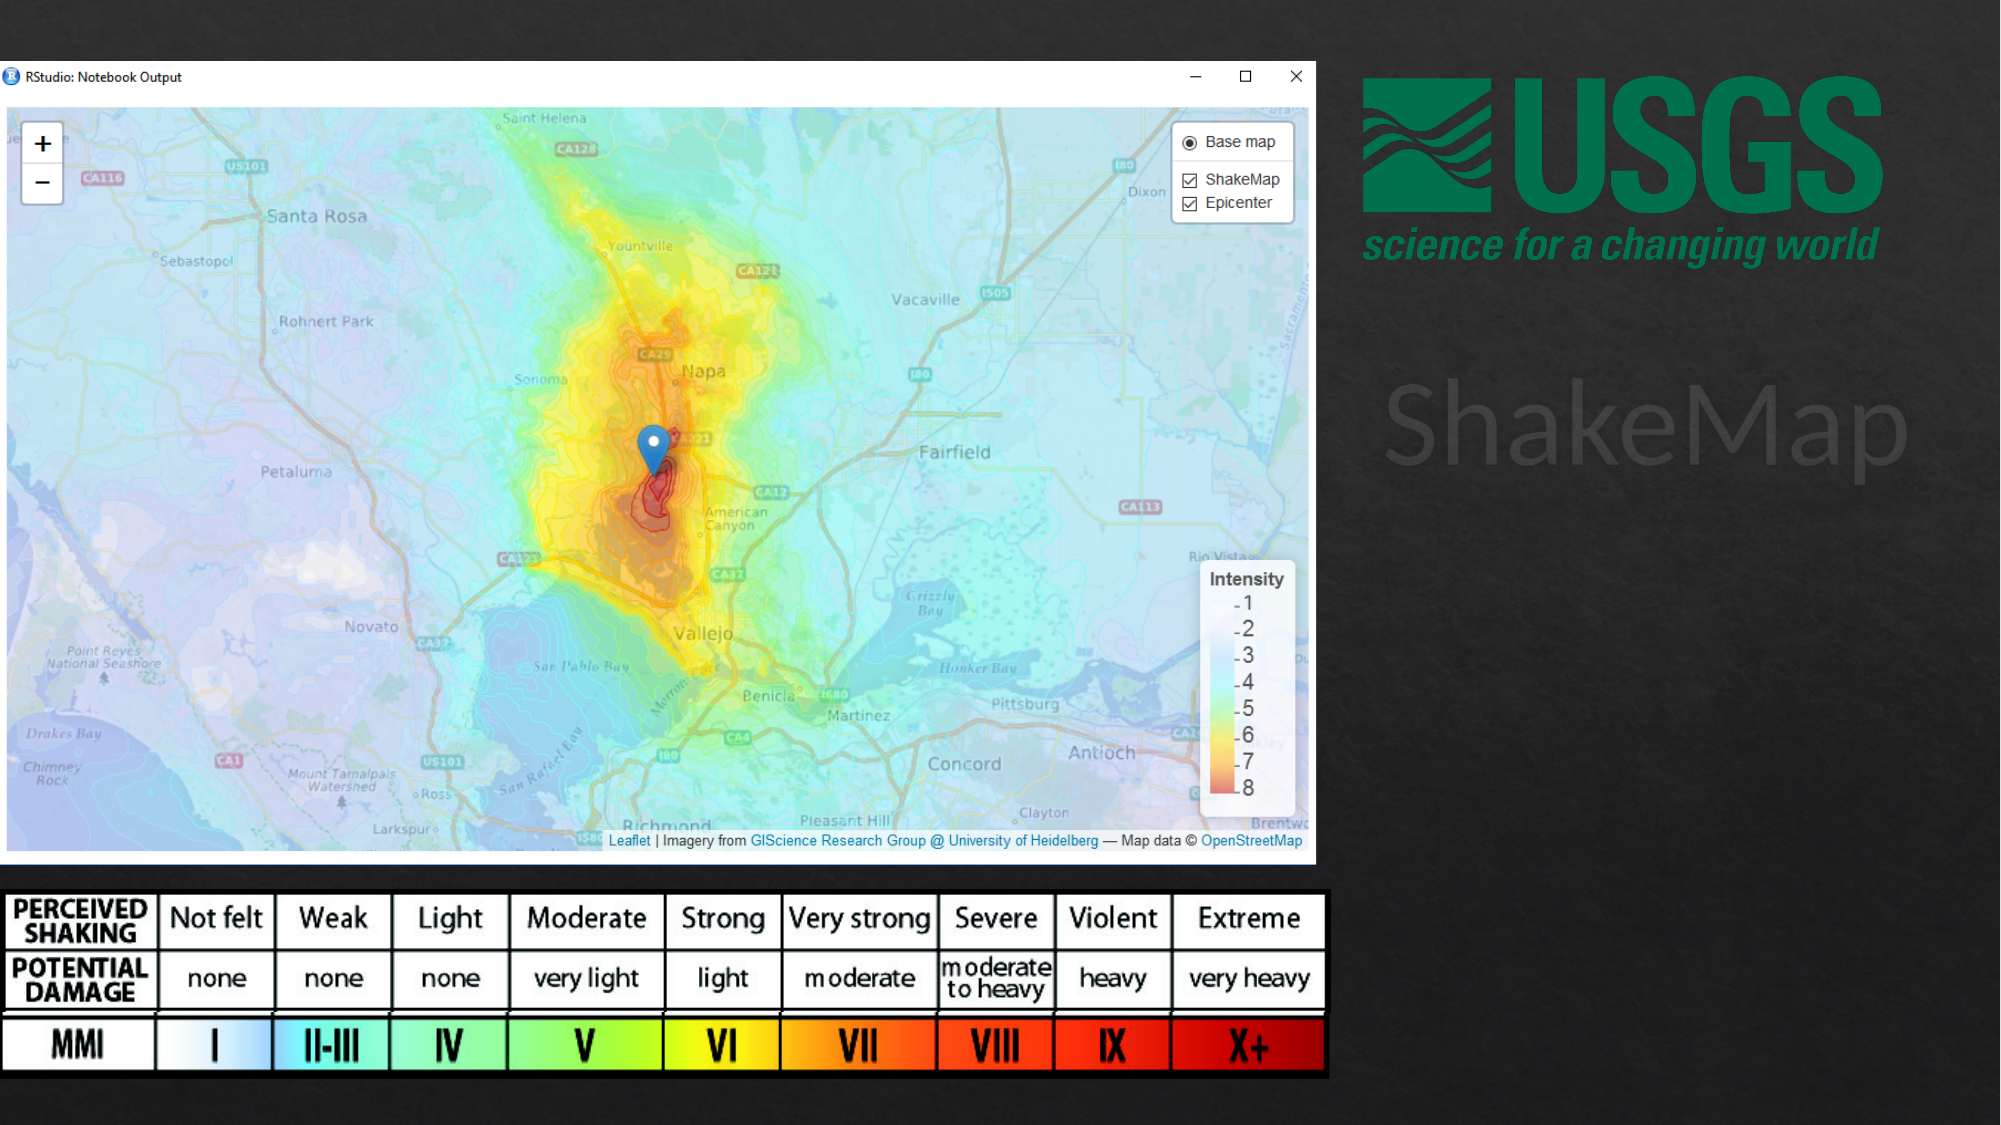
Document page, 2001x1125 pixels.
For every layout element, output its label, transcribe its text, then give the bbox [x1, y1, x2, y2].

title ShakeMap [1365, 337, 1928, 493]
picture [0, 61, 1317, 866]
picture [1344, 61, 1898, 283]
picture [0, 889, 1337, 1079]
